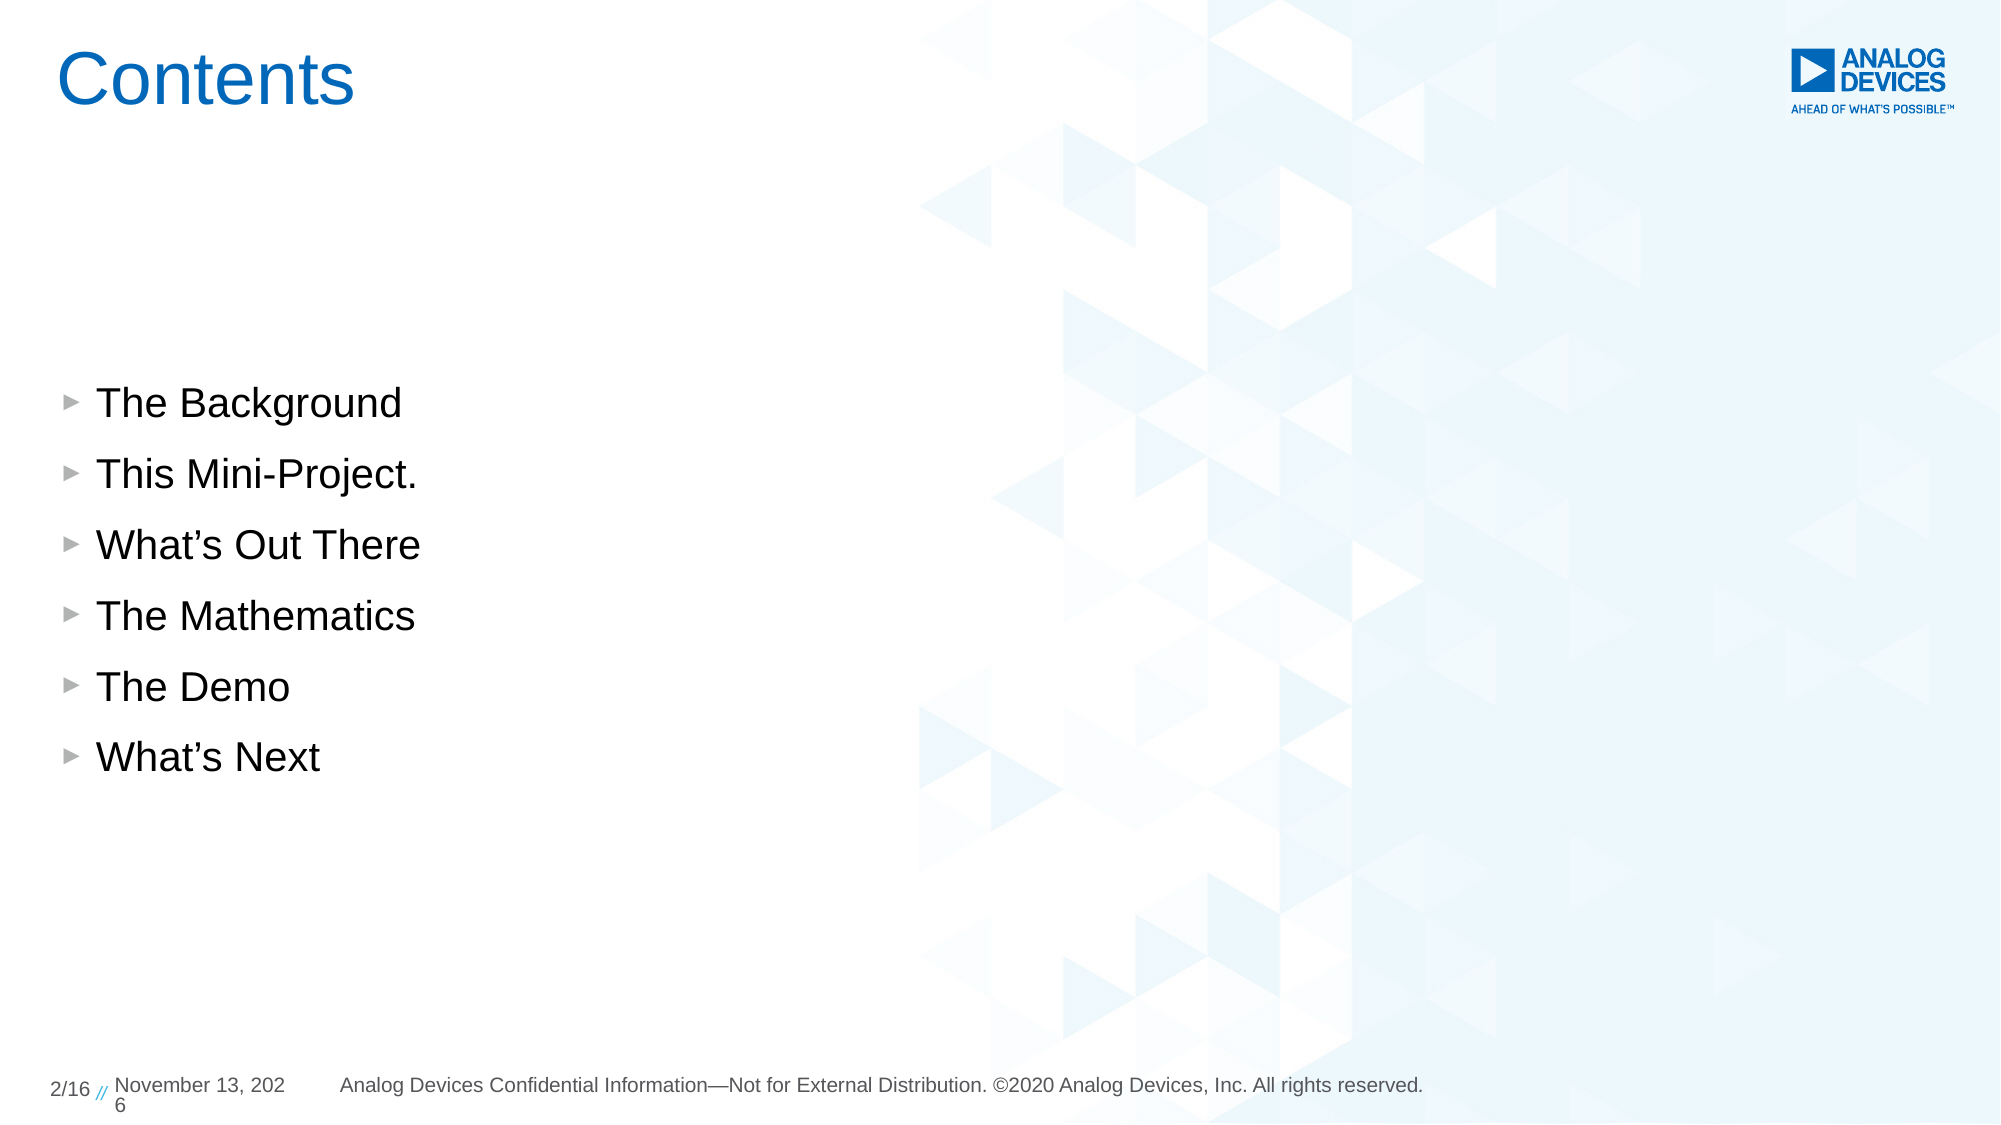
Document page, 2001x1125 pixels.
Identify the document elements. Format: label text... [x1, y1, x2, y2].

picture [0, 0, 2001, 1125]
slide_number 2/16 // [0, 1058, 107, 1110]
title Contents [56, 0, 1731, 138]
list The Background This Mini-Project. What’s Out There The Mathematics The Demo What’s Next [58, 174, 1944, 982]
footer Analog Devices Confidential Information—Not for External Distribution. ©2020 Analog Devices, Inc. All rights reserved. [339, 1058, 1944, 1110]
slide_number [114, 1058, 291, 1110]
